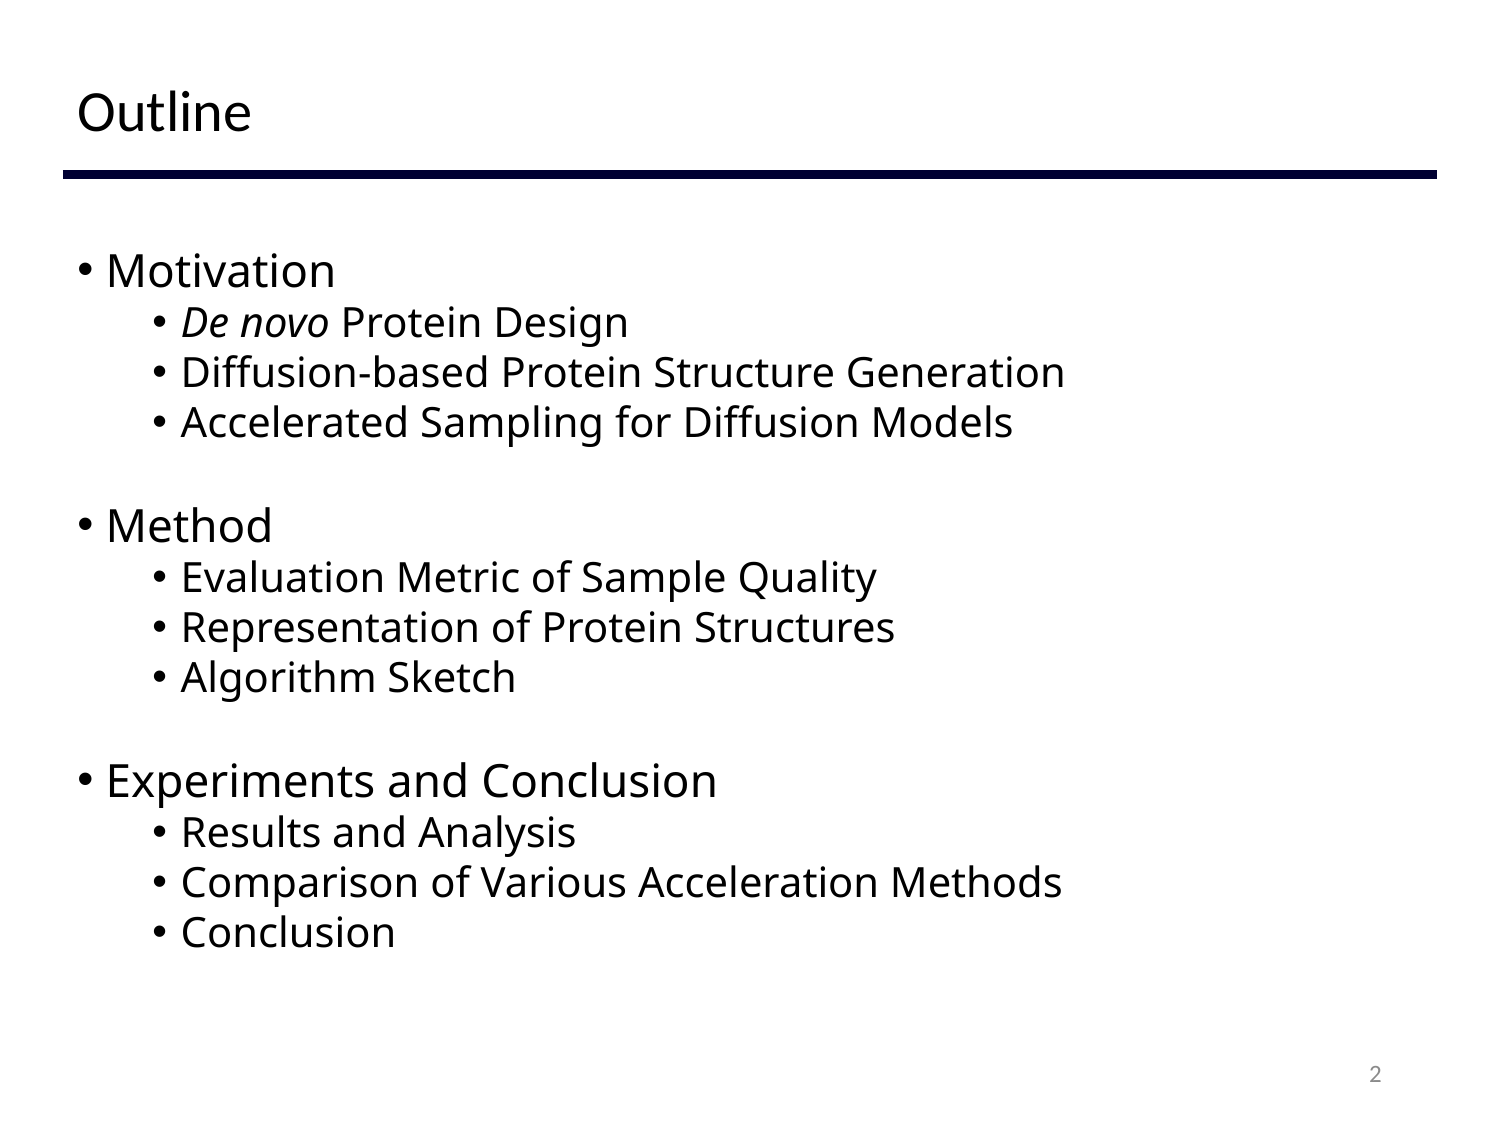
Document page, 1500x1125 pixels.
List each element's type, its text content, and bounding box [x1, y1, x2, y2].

title Outline [62, 55, 1357, 170]
text_box Motivation De novo Protein Design Diffusion-based Protein Structure Generation Accelerated Sampling for Diffusion Models Method Evaluation Metric of Sample Quality Representation of Protein Structures Algorithm Sketch Experiments and Conclusion Results and Analysis Comparison of Various Acceleration Methods Conclusion [62, 233, 1455, 1125]
